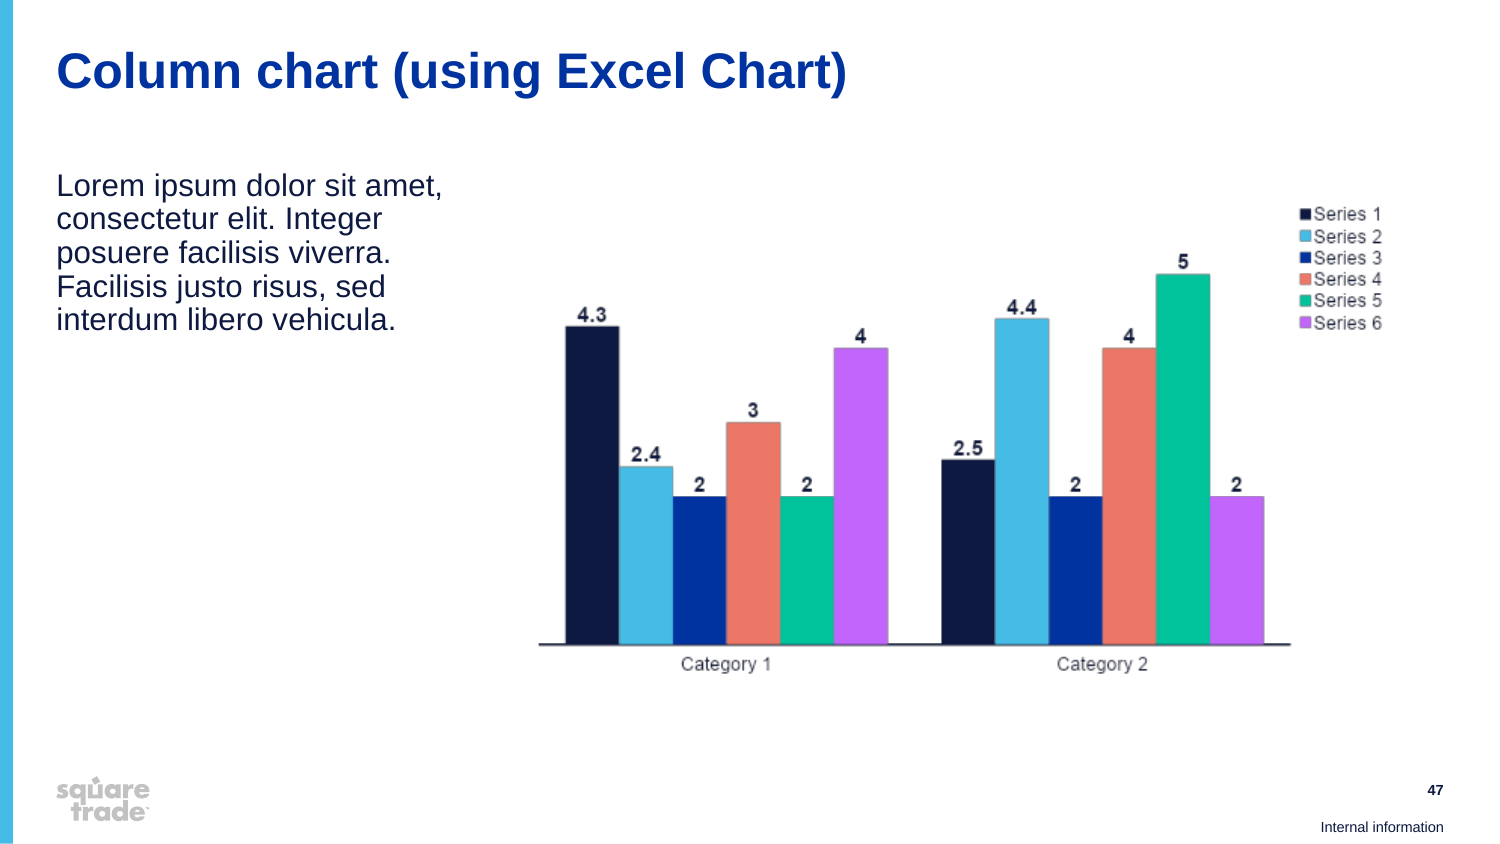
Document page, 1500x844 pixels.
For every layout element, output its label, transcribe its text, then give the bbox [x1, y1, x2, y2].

slide_number 47 [1355, 776, 1444, 804]
list Lorem ipsum dolor sit amet, consectetur elit. Integer posuere facilisis viverra. Facilisis justo risus, sed interdum libero vehicula. [56, 169, 484, 755]
picture [535, 192, 1442, 687]
title Column chart (using Excel Chart) [56, 45, 1444, 120]
